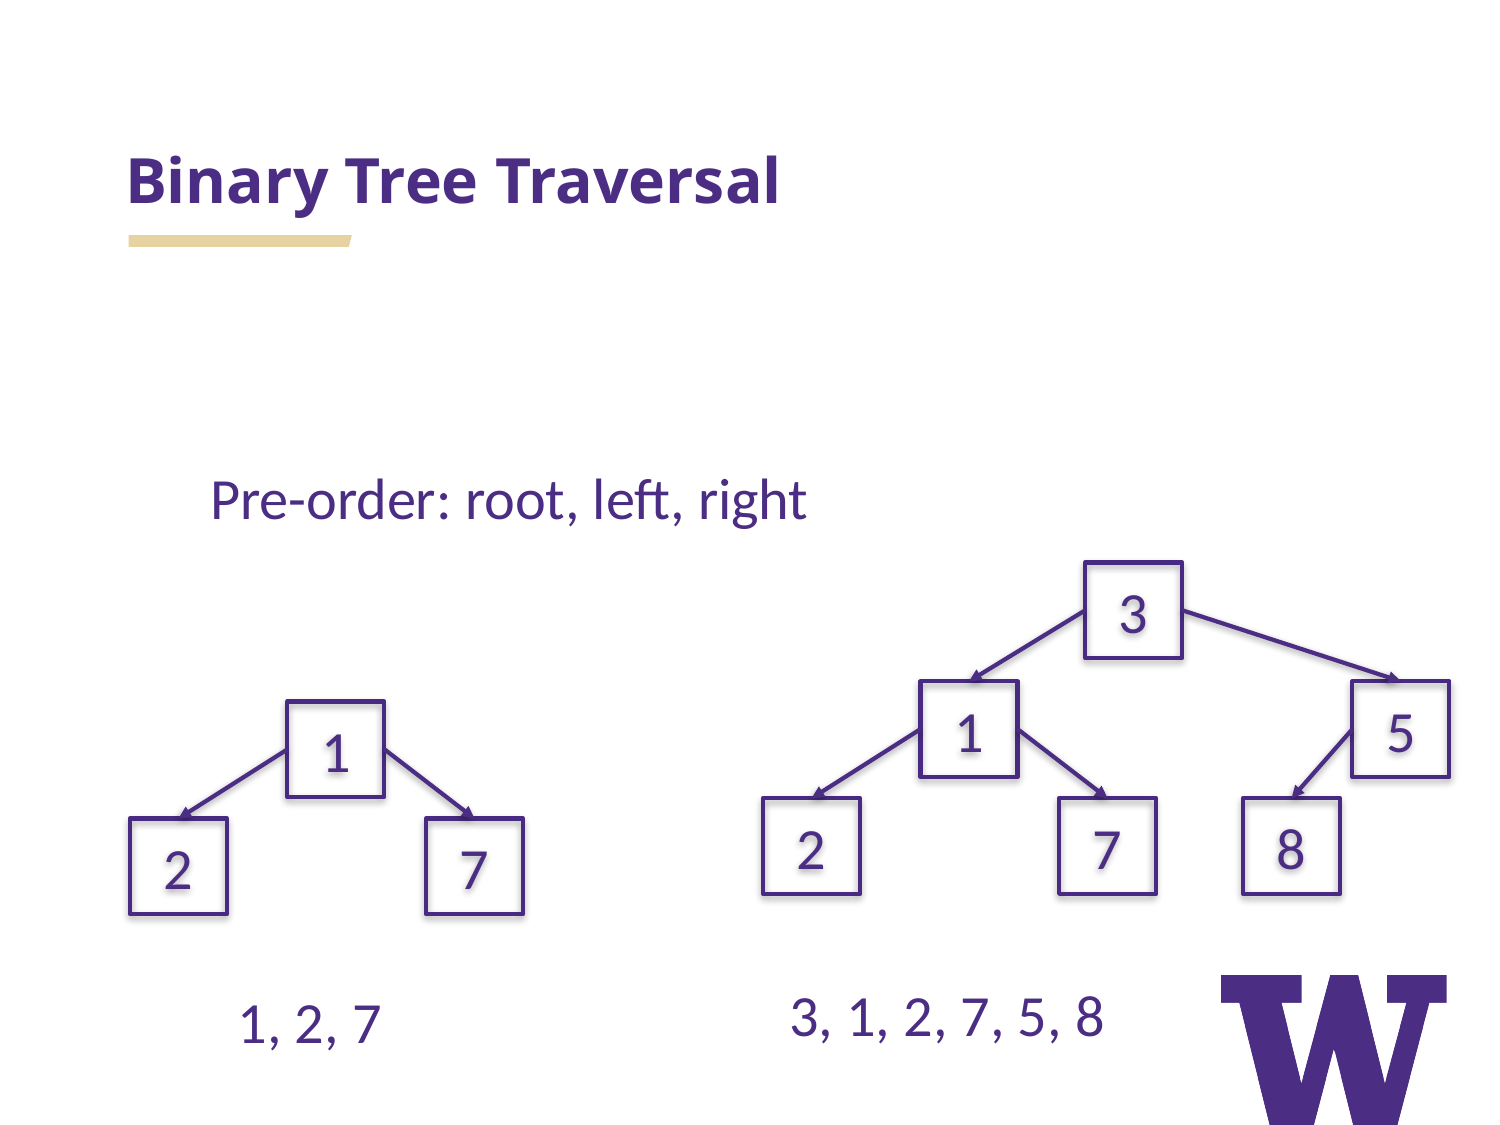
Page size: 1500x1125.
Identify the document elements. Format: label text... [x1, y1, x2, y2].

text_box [129, 701, 524, 915]
title Binary Tree Traversal [110, 60, 1453, 224]
text_box Pre-order: root, left, right [195, 453, 824, 539]
text_box 1, 2, 7 [223, 978, 397, 1063]
picture [128, 235, 352, 247]
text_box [762, 562, 1450, 895]
text_box 3, 1, 2, 7, 5, 8 [774, 970, 1121, 1056]
picture [1221, 975, 1447, 1125]
